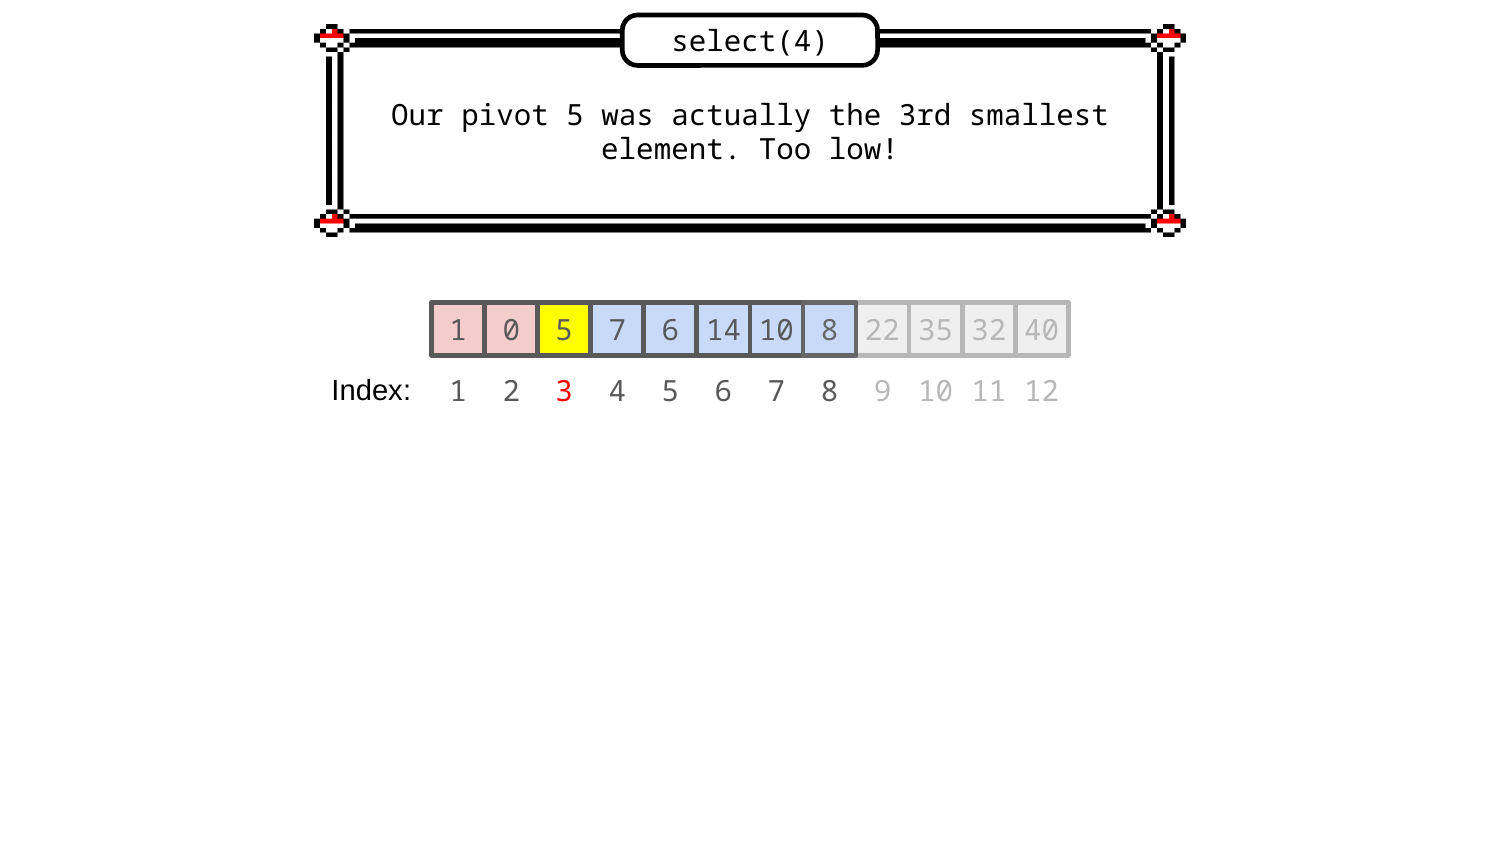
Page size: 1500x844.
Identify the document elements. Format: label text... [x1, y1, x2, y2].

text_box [961, 302, 1069, 356]
text_box 6 [700, 363, 745, 417]
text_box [749, 363, 857, 417]
text_box 3 [542, 363, 586, 417]
text_box 1 [431, 302, 482, 356]
text_box 7 [594, 302, 641, 356]
text_box 35 [909, 302, 959, 356]
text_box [314, 14, 1186, 238]
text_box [431, 363, 538, 417]
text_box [590, 363, 698, 417]
text_box Index: [316, 356, 462, 410]
text_box 22 [857, 302, 909, 356]
text_box 8 [803, 302, 857, 356]
text_box 12 [1019, 363, 1069, 417]
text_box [484, 302, 592, 356]
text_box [908, 363, 1016, 417]
text_box 9 [857, 363, 906, 417]
text_box 10 [751, 302, 803, 356]
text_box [643, 302, 751, 356]
